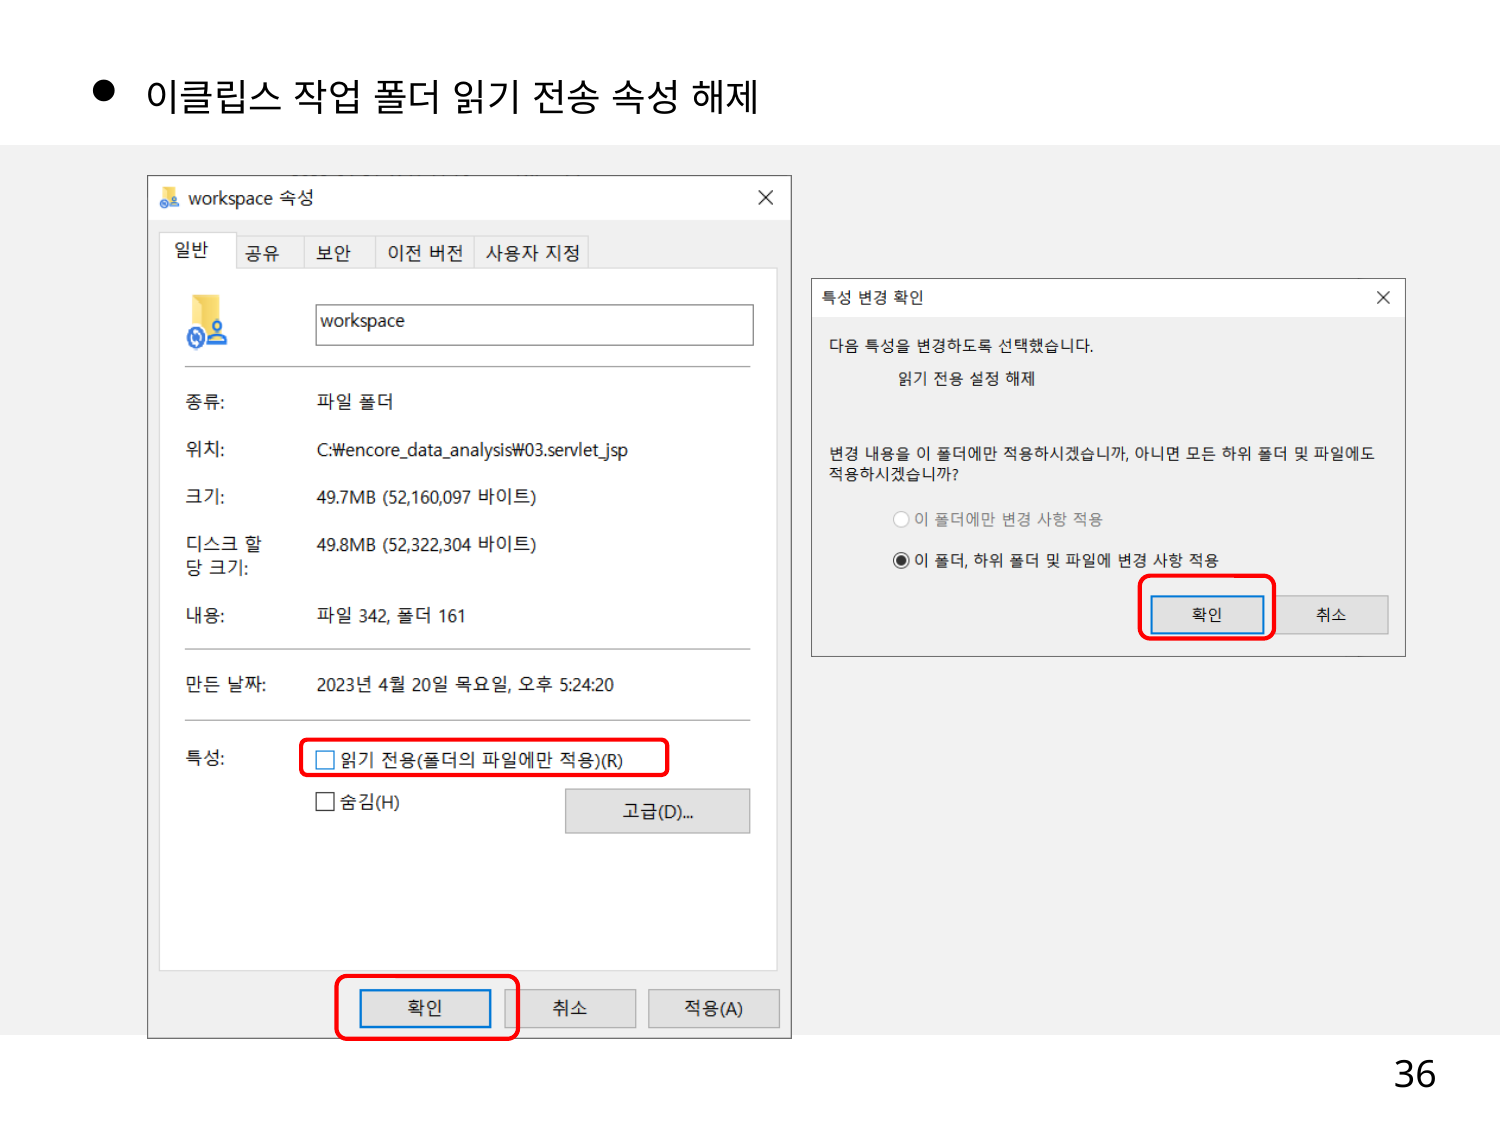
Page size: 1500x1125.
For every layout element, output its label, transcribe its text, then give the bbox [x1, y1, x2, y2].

picture [147, 175, 792, 1039]
slide_number 36 [1379, 1043, 1468, 1103]
picture [811, 278, 1406, 658]
text_box 이클립스 작업 폴더 읽기 전송 속성 해제 [64, 66, 1379, 127]
